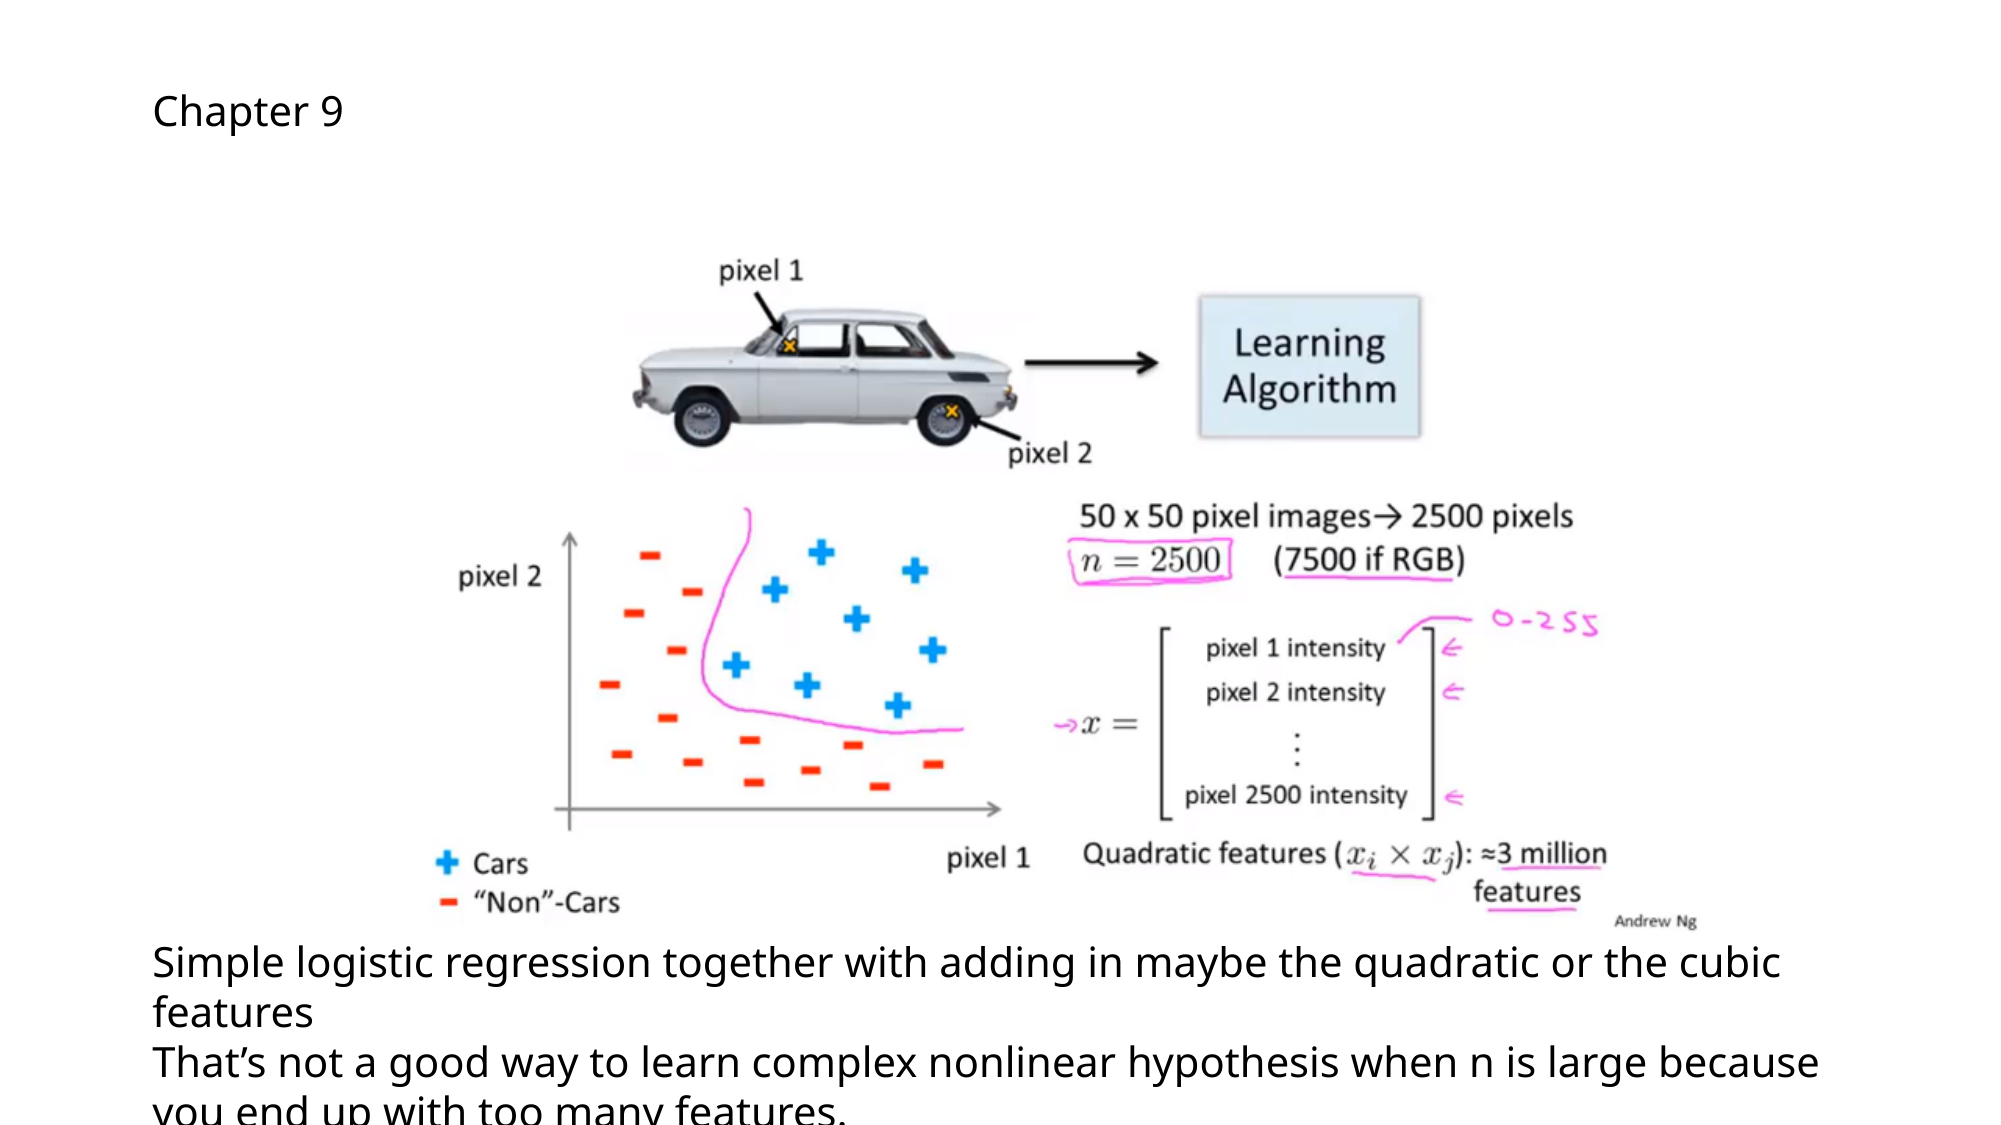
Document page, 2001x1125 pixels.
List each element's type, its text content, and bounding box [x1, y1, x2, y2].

text_box Chapter 9 Simple logistic regression together with adding in maybe the quadratic or the cubic features That’s not a good way to learn complex nonlinear hypothesis when n is large because you end up with too many features. [137, 77, 1870, 1125]
picture [386, 230, 1728, 946]
